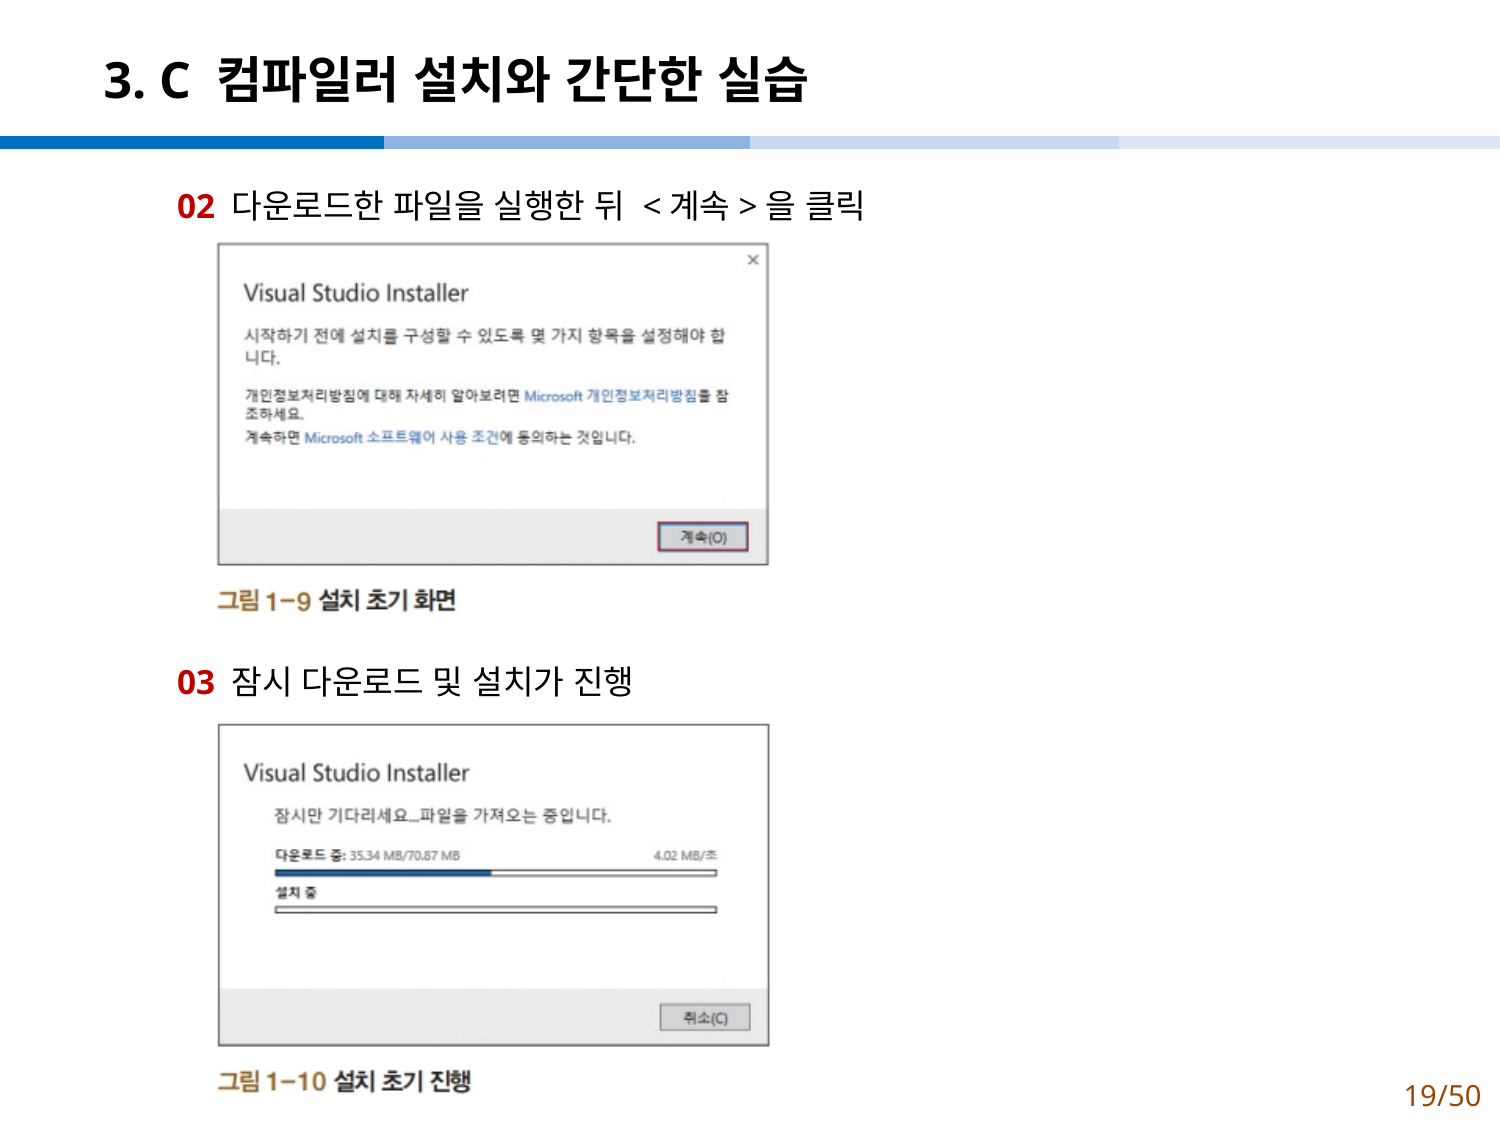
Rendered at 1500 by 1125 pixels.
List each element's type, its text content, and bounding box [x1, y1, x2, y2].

title 3. C 컴파일러 설치와 간단한 실습 [88, 32, 1330, 124]
picture [212, 238, 774, 619]
list 02 다운로드한 파일을 실행한 뒤 <계속>을 클릭 03 잠시 다운로드 및 설치가 진행 [88, 177, 1459, 1077]
picture [212, 718, 776, 1097]
